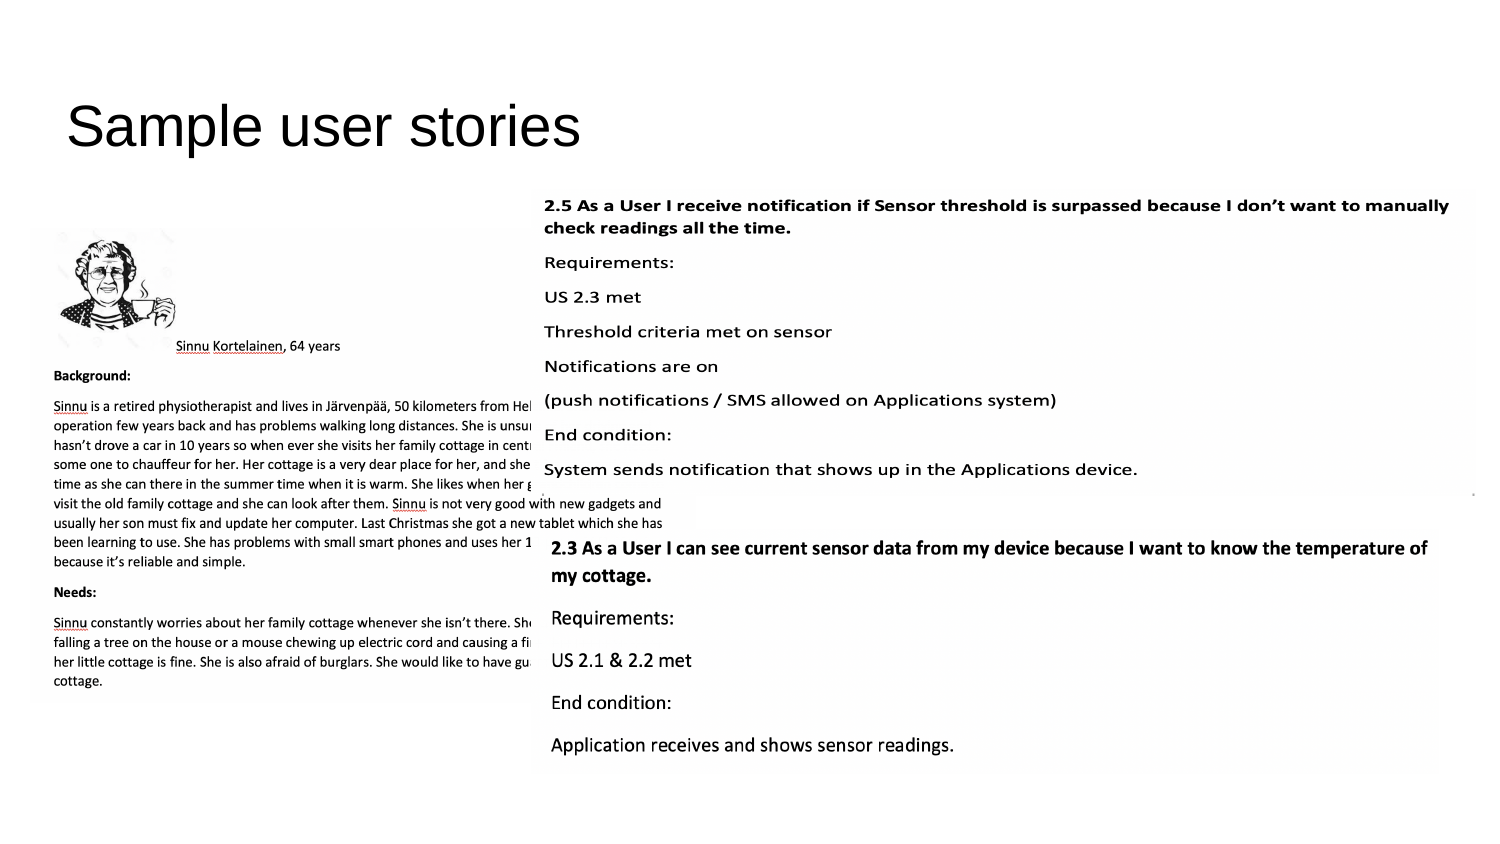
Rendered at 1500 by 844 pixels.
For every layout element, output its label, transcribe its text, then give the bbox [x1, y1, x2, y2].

title Sample user stories [51, 72, 1449, 167]
picture [29, 189, 1476, 774]
